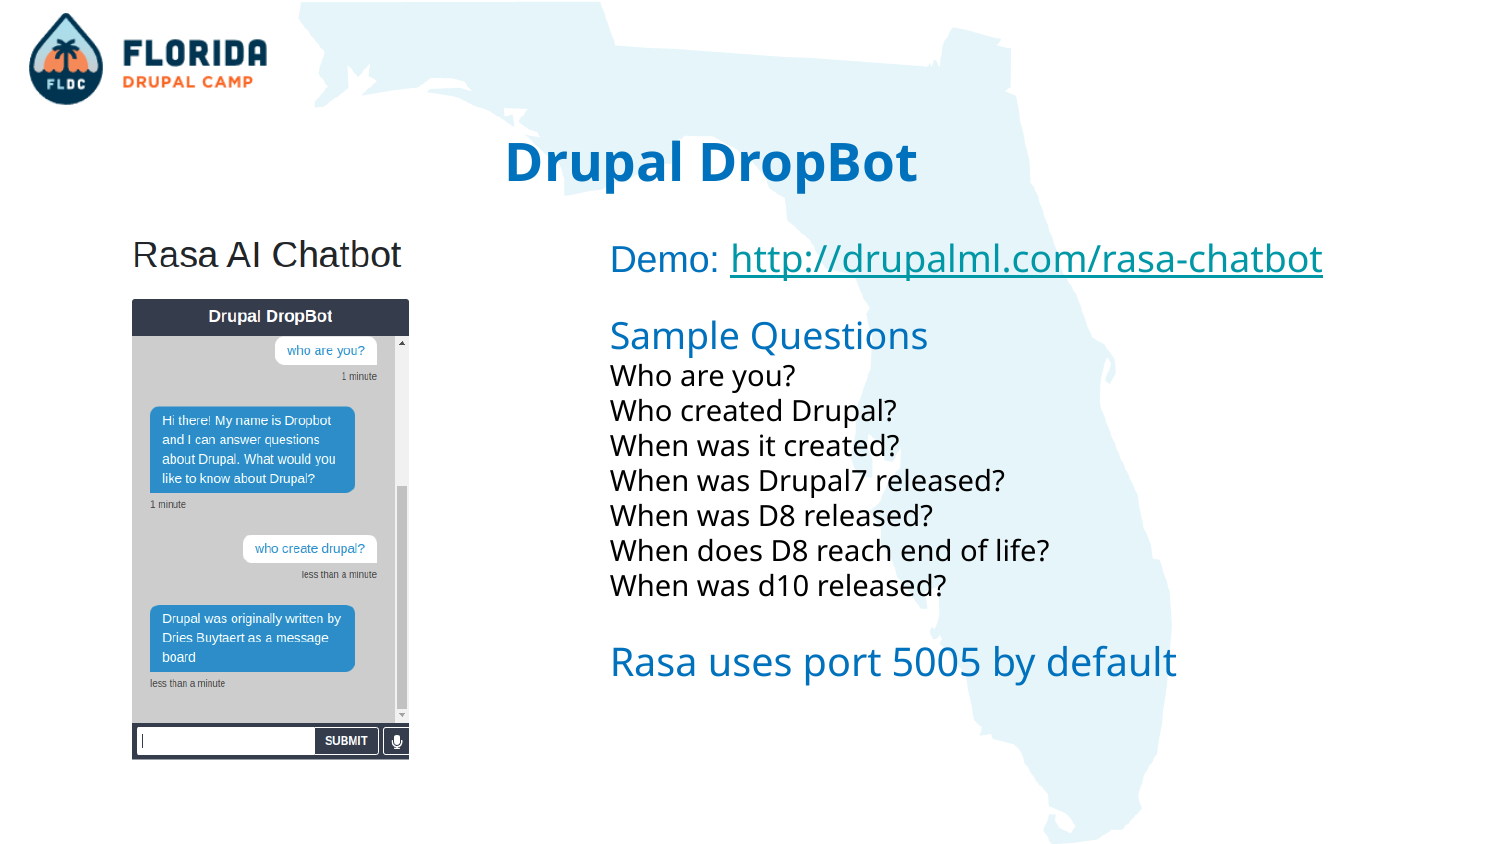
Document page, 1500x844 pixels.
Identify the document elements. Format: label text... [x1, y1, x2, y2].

title Drupal DropBot [12, 113, 1411, 208]
picture [0, 0, 1500, 844]
text_box Sample Questions Who are you? Who created Drupal? When was it created? When was Drupal7 released? When was D8 released? When does D8 reach end of life? When was d10 released? Rasa uses port 5005 by default [594, 297, 1434, 700]
text_box Demo: http://drupalml.com/rasa-chatbot [594, 219, 1411, 297]
